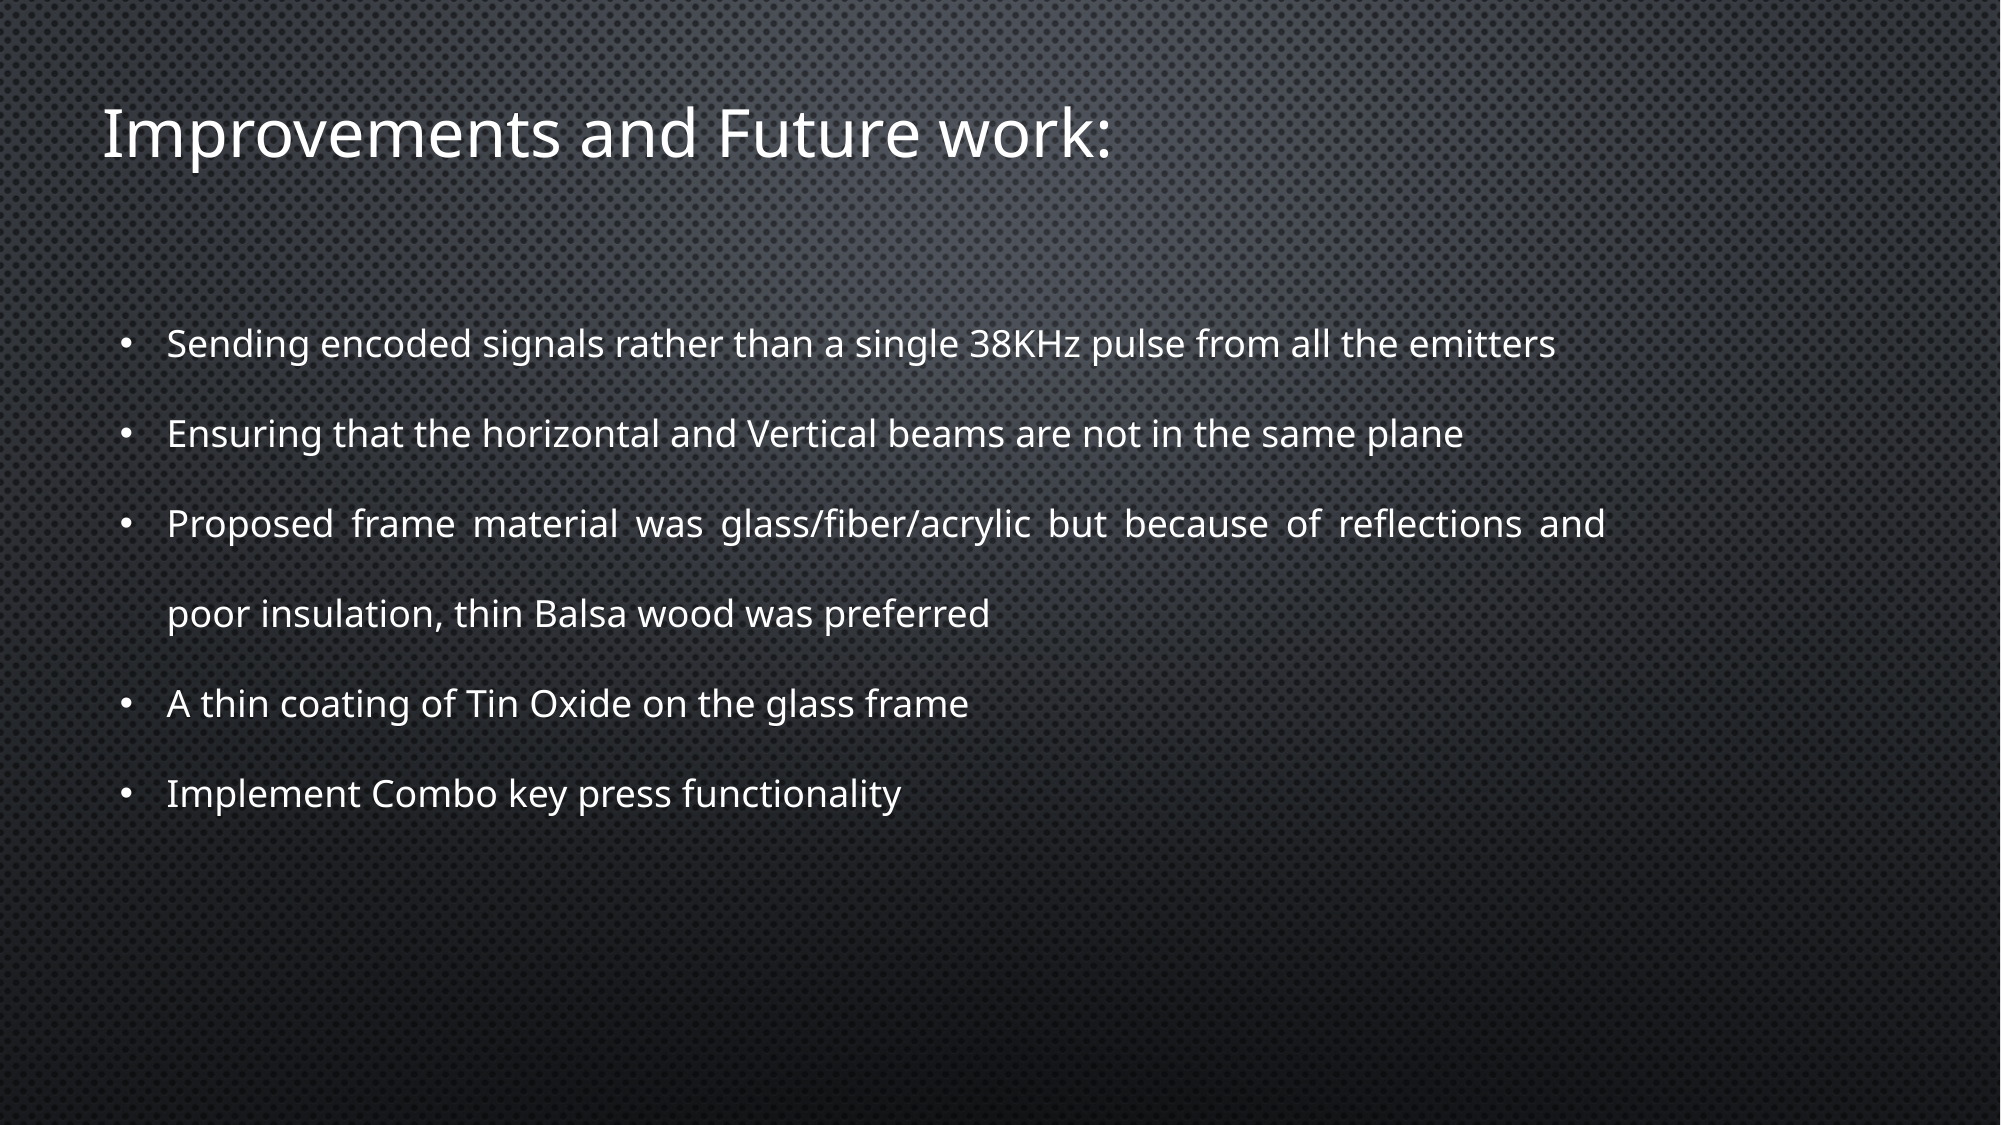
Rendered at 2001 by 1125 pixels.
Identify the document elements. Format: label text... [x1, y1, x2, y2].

text_box Sending encoded signals rather than a single 38KHz pulse from all the emitters Ensuring that the horizontal and Vertical beams are not in the same plane Proposed frame material was glass/fiber/acrylic but because of reflections and poor insulation, thin Balsa wood was preferred A thin coating of Tin Oxide on the glass frame Implement Combo key press functionality [104, 267, 1623, 823]
title Improvements and Future work: [87, 54, 1130, 208]
